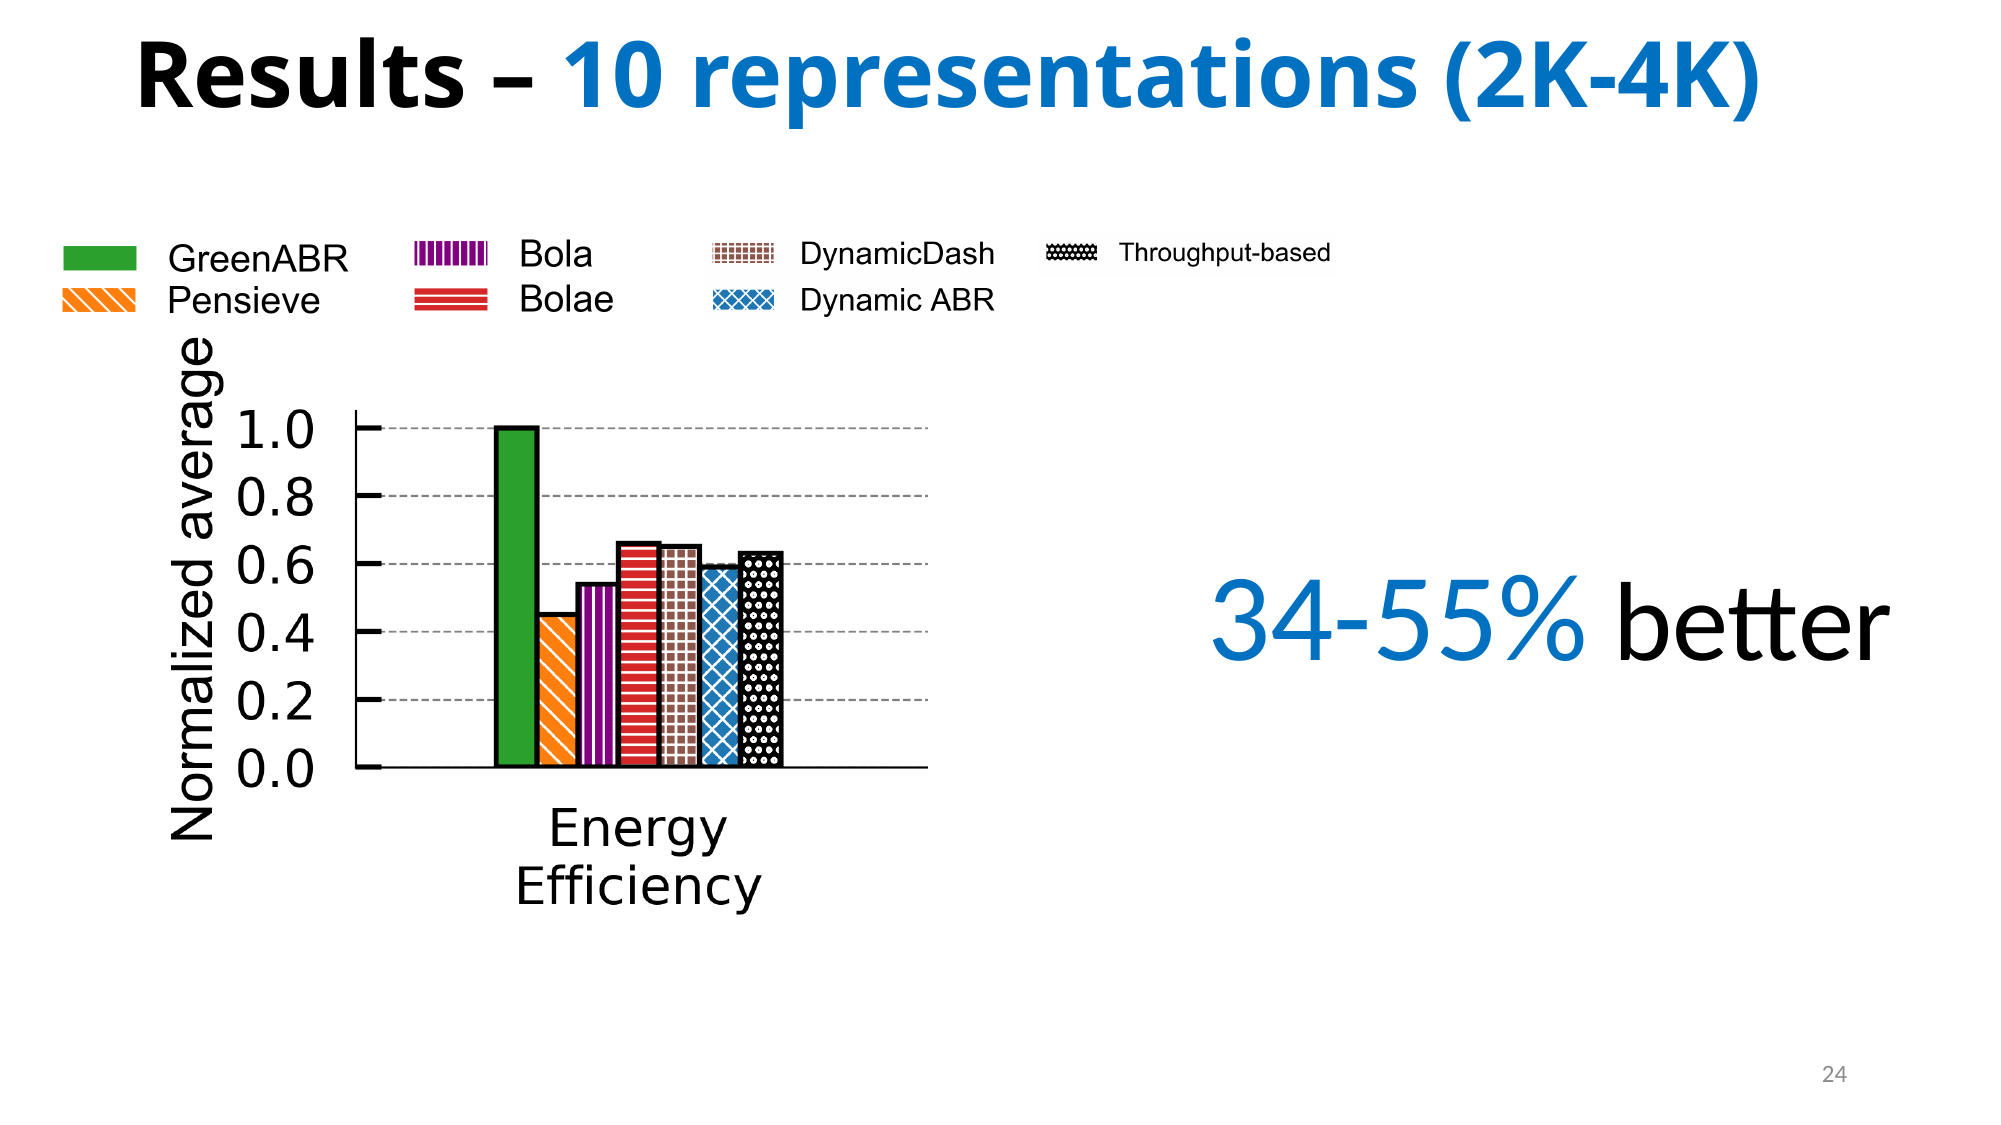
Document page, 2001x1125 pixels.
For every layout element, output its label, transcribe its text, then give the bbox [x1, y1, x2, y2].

text_box 34-55% better [1192, 527, 1909, 693]
slide_number 24 [1412, 1042, 1863, 1103]
title Results – 10 representations (2K-4K) [118, 9, 1844, 146]
picture [143, 322, 937, 946]
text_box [54, 234, 1338, 322]
